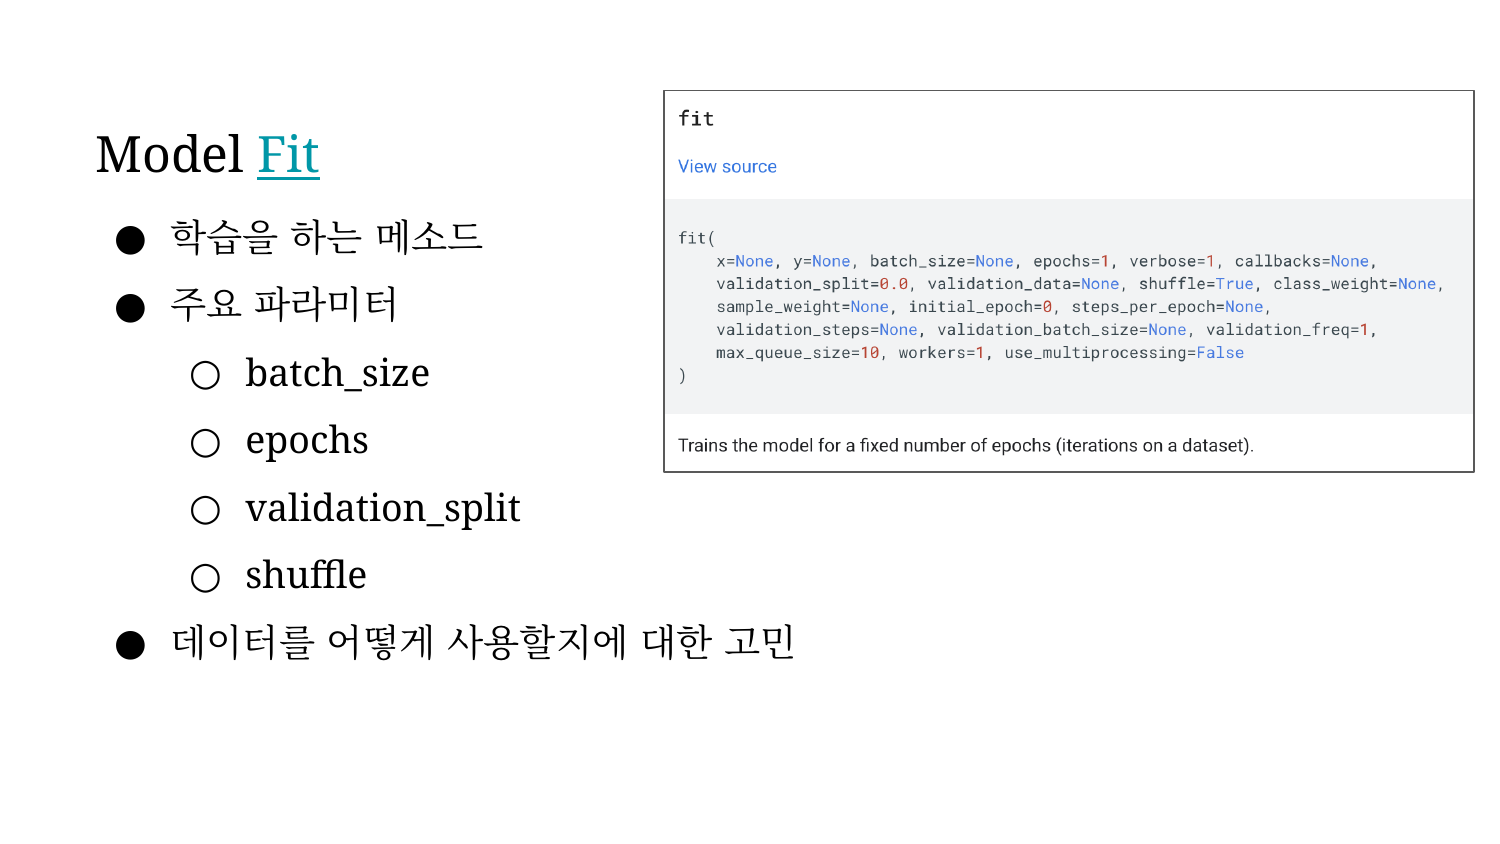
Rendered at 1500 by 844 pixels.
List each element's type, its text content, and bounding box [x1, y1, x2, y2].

picture [664, 90, 1474, 472]
title Model Fit 학습을 하는 메소드 주요 파라미터 batch_size epochs validation_split shuffle 데이터를 어떻게 사용할지에 대한 고민 [80, 73, 1383, 794]
